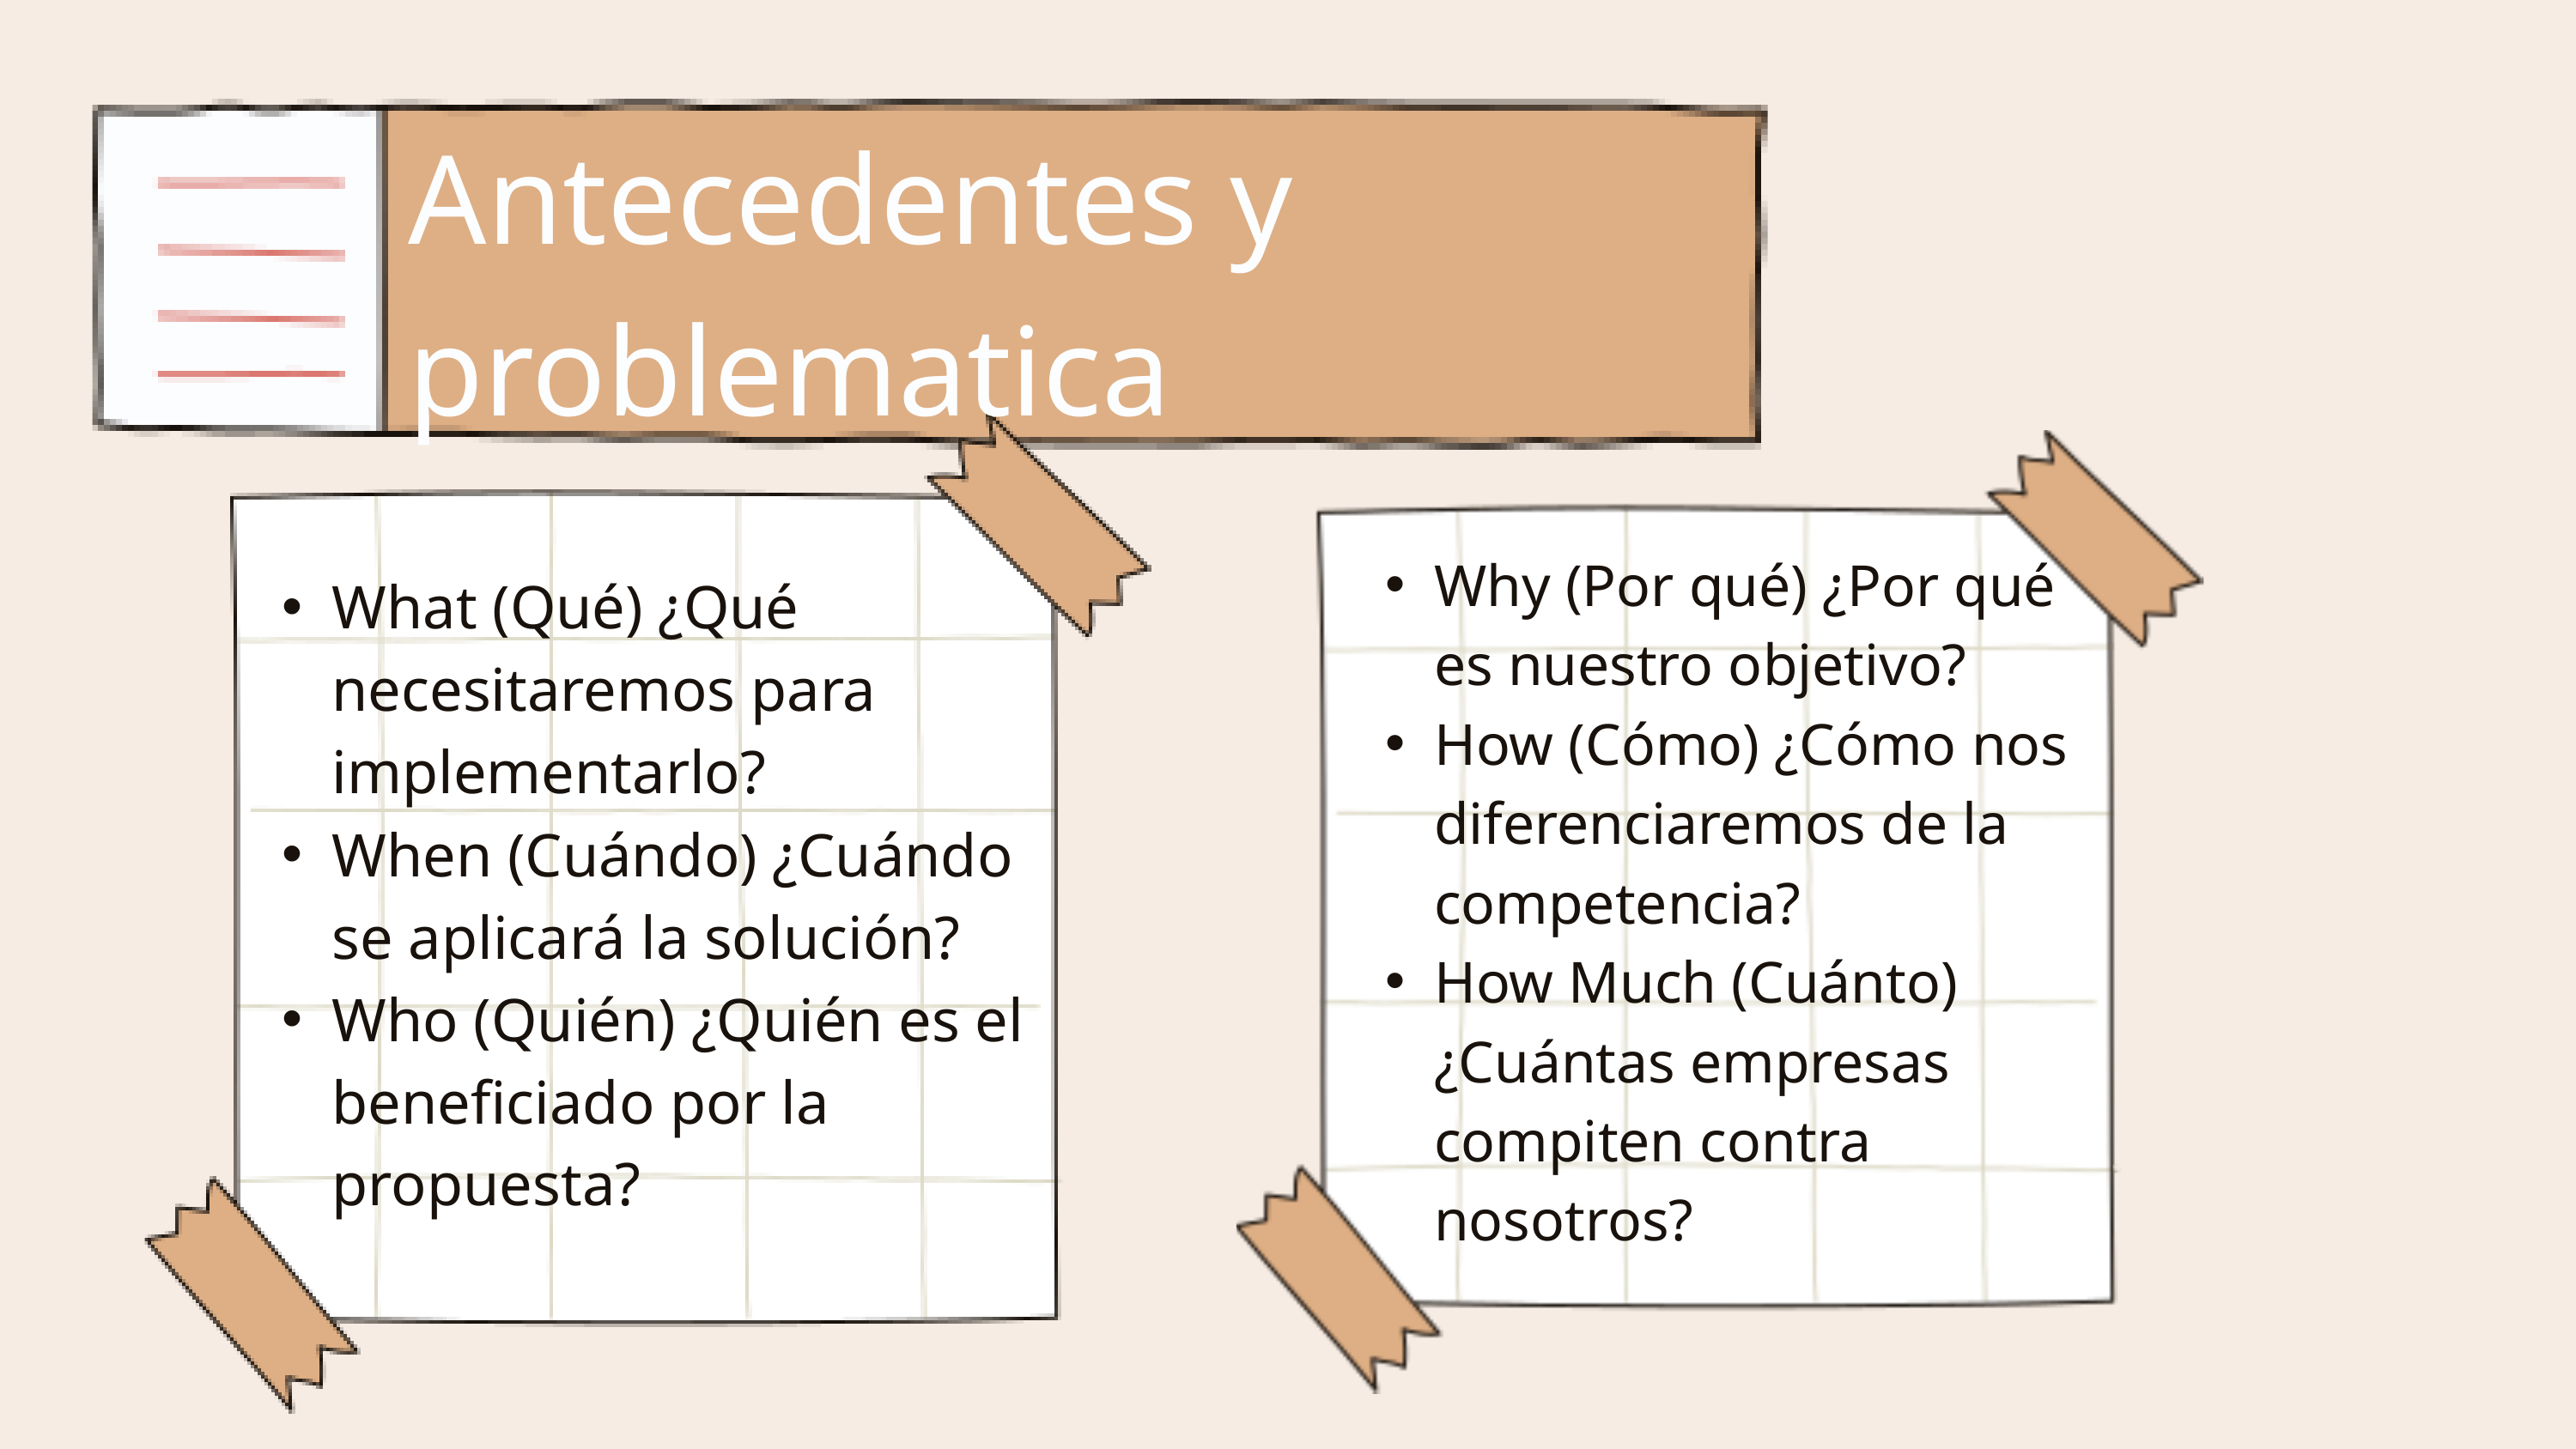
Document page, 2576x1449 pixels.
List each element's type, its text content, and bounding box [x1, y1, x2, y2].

text_box What (Qué) ¿Qué necesitaremos para implementarlo? When (Cuándo) ¿Cuándo se aplicará la solución? Who (Quién) ¿Quién es el beneficiado por la propuesta? [232, 558, 1027, 1449]
text_box Why (Por qué) ¿Por qué es nuestro objetivo? How (Cómo) ¿Cómo nos diferenciaremos de la competencia? How Much (Cuánto) ¿Cuántas empresas compiten contra nosotros? [1337, 538, 2103, 1449]
text_box [1457, 99, 1768, 430]
text_box Antecedentes y problematica [408, 96, 1457, 441]
text_box [92, 99, 408, 450]
text_box [144, 410, 1151, 1414]
text_box [1151, 441, 1236, 450]
text_box [1236, 430, 2204, 1394]
